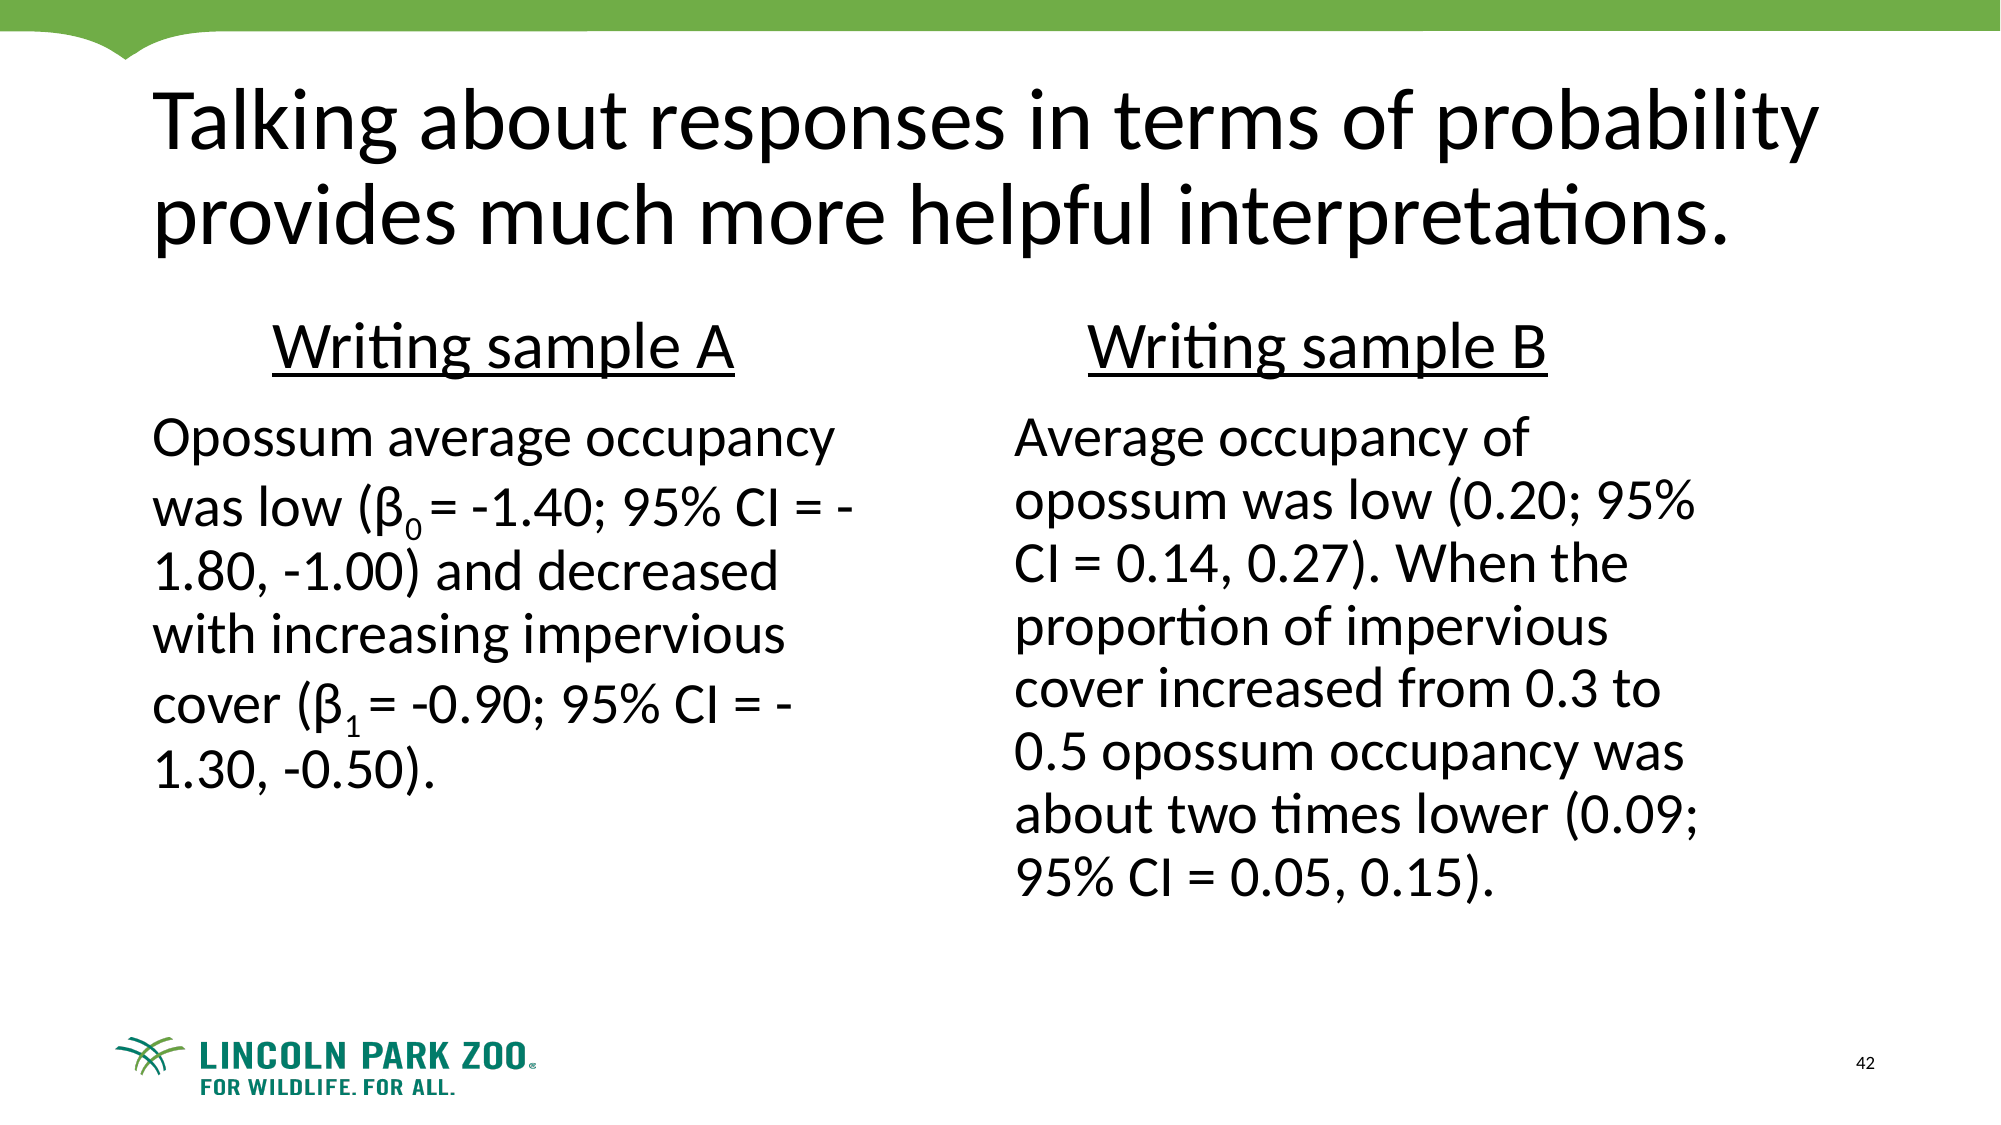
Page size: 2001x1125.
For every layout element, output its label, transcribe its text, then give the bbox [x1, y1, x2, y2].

title Talking about responses in terms of probability provides much more helpful interpretations. [137, 59, 1863, 278]
text_box Writing sample B [983, 294, 1653, 390]
list Opossum average occupancy was low (β0 = -1.40; 95% CI = -1.80, -1.00) and decreased with increasing impervious cover (β1 = -0.90; 95% CI = -1.30, -0.50). [137, 398, 870, 816]
text_box Average occupancy of opossum was low (0.20; 95% CI = 0.14, 0.27). When the proportion of impervious cover increased from 0.3 to 0.5 opossum occupancy was about two times lower (0.09; 95% CI = 0.05, 0.15). [999, 398, 1733, 936]
text_box Writing sample A [168, 294, 839, 390]
picture [114, 1037, 536, 1095]
